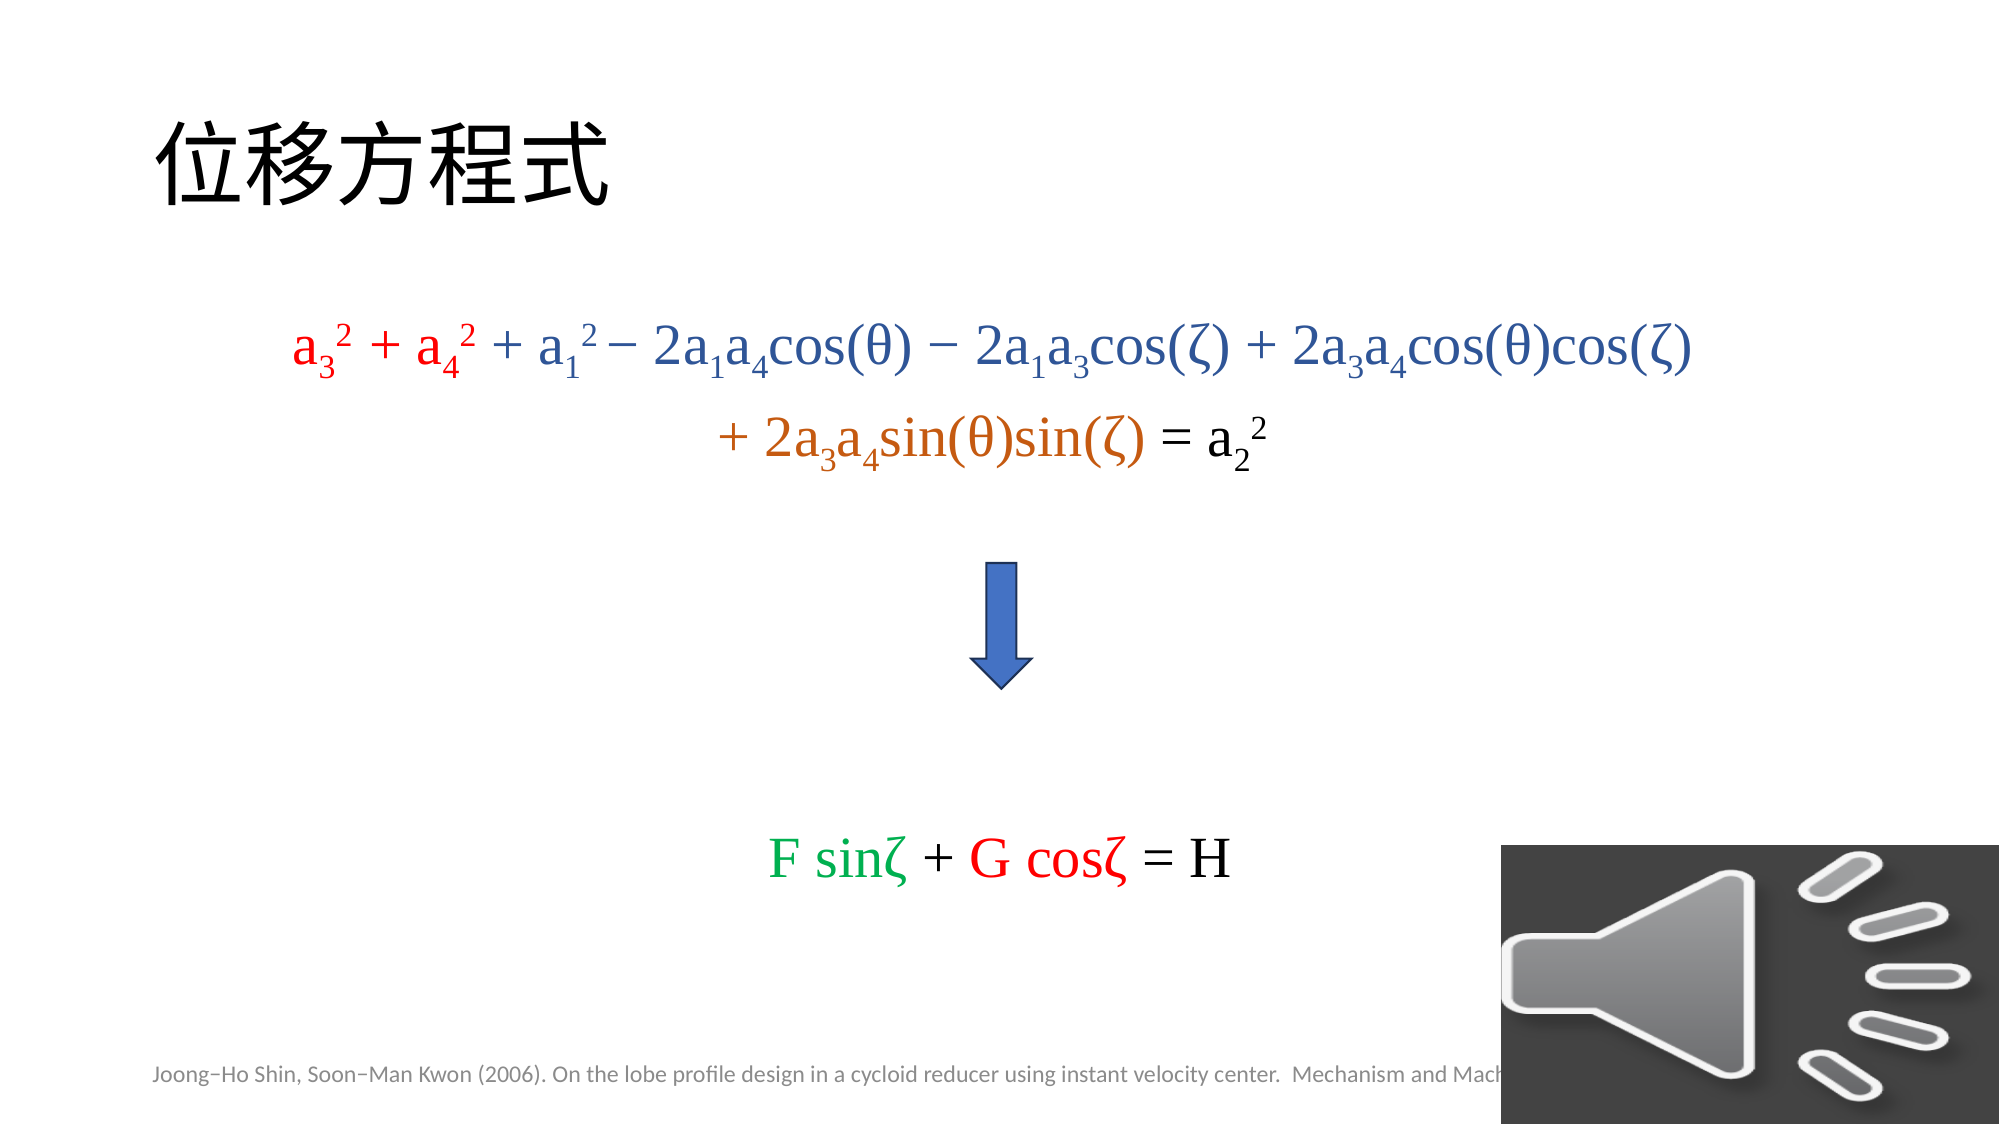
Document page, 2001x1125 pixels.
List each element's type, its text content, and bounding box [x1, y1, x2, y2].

title 位移方程式 [137, 59, 1863, 278]
list a32 + a42 + a12 − 2a1a4cos(θ) − 2a1a3cos(ζ) + 2a3a4cos(θ)cos(ζ) + 2a3a4sin(θ)sin(ζ) = a22 F sinζ + G cosζ = H [137, 299, 1863, 1014]
footer Joong−Ho Shin, Soon−Man Kwon (2006). On the lobe profile design in a cycloid reducer using instant velocity center. Mechanism and Machine Theory , 41, 596–616 [137, 1042, 1499, 1103]
text_box [968, 561, 1034, 691]
picture [1499, 843, 2000, 1125]
slide_number 9 [1412, 1041, 1499, 1102]
